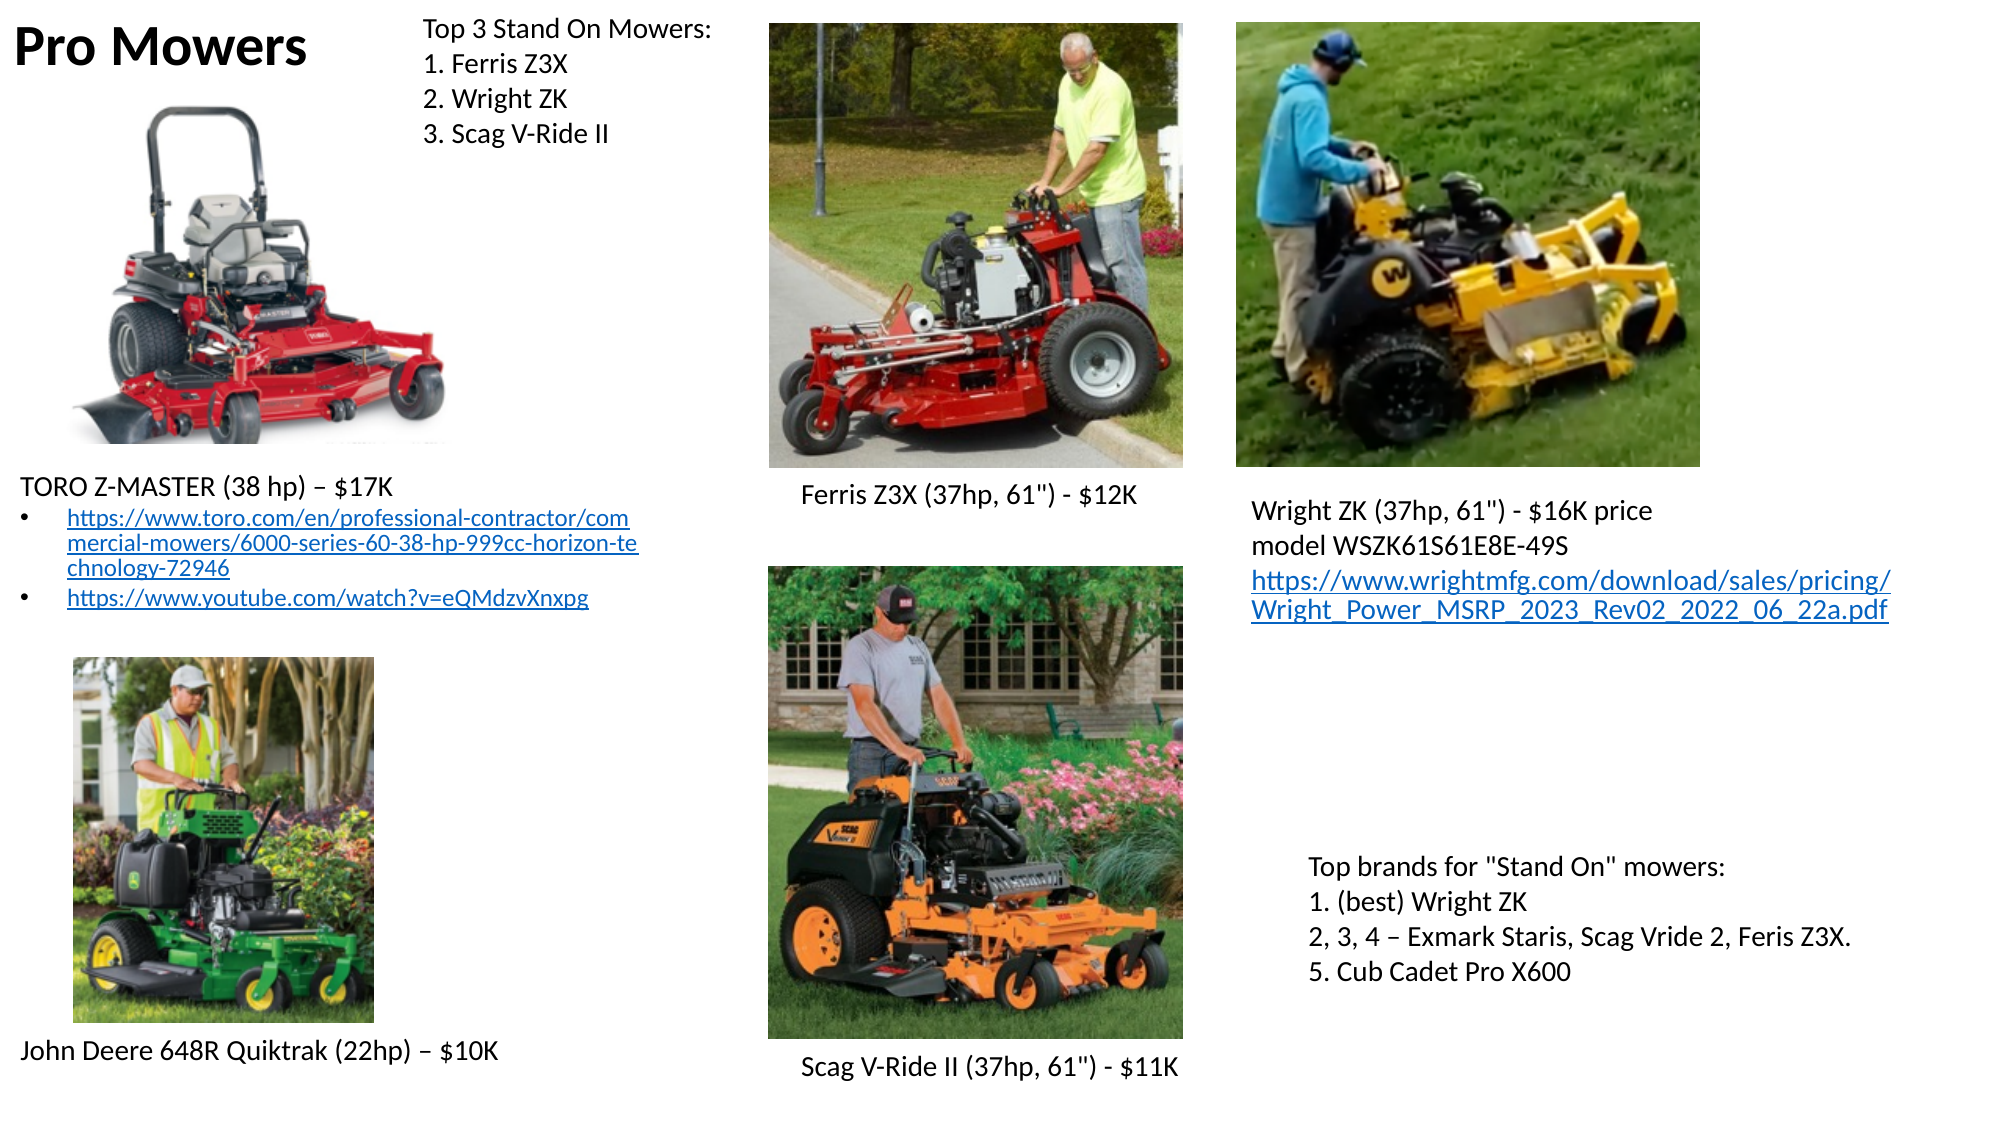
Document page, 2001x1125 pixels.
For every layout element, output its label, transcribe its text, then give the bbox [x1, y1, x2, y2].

text_box Pro Mowers [0, 0, 345, 85]
picture [768, 23, 1183, 468]
picture [1236, 22, 1700, 467]
text_box TORO Z-MASTER (38 hp) – $17K https://www.toro.com/en/professional-contractor/commercial-mowers/6000-series-60-38-hp-999cc-horizon-technology-72946 https://www.youtube.com/watch?v=eQMdzvXnxpg [5, 459, 658, 569]
text_box Scag V-Ride II (37hp, 61") - $11K [786, 1040, 1237, 1091]
text_box Top brands for "Stand On" mowers: 1. (best) Wright ZK 2, 3, 4 – Exmark Staris, Scag Vride 2, Feris Z3X. 5. Cub Cadet Pro X600 [1293, 840, 1949, 995]
text_box Wright ZK (37hp, 61") - $16K price model WSZK61S61E8E-49S https://www.wrightmfg.com/download/sales/pricing/Wright_Power_MSRP_2023_Rev02_2022_06_22a.pdf [1236, 484, 1928, 604]
text_box John Deere 648R Quiktrak (22hp) – $10K [5, 1024, 588, 1074]
text_box Ferris Z3X (37hp, 61") - $12K [786, 468, 1166, 518]
text_box Top 3 Stand On Mowers: 1. Ferris Z3X 2. Wright ZK 3. Scag V-Ride II [408, 2, 754, 157]
picture [72, 657, 374, 1023]
picture [62, 101, 452, 444]
picture [768, 566, 1183, 1039]
